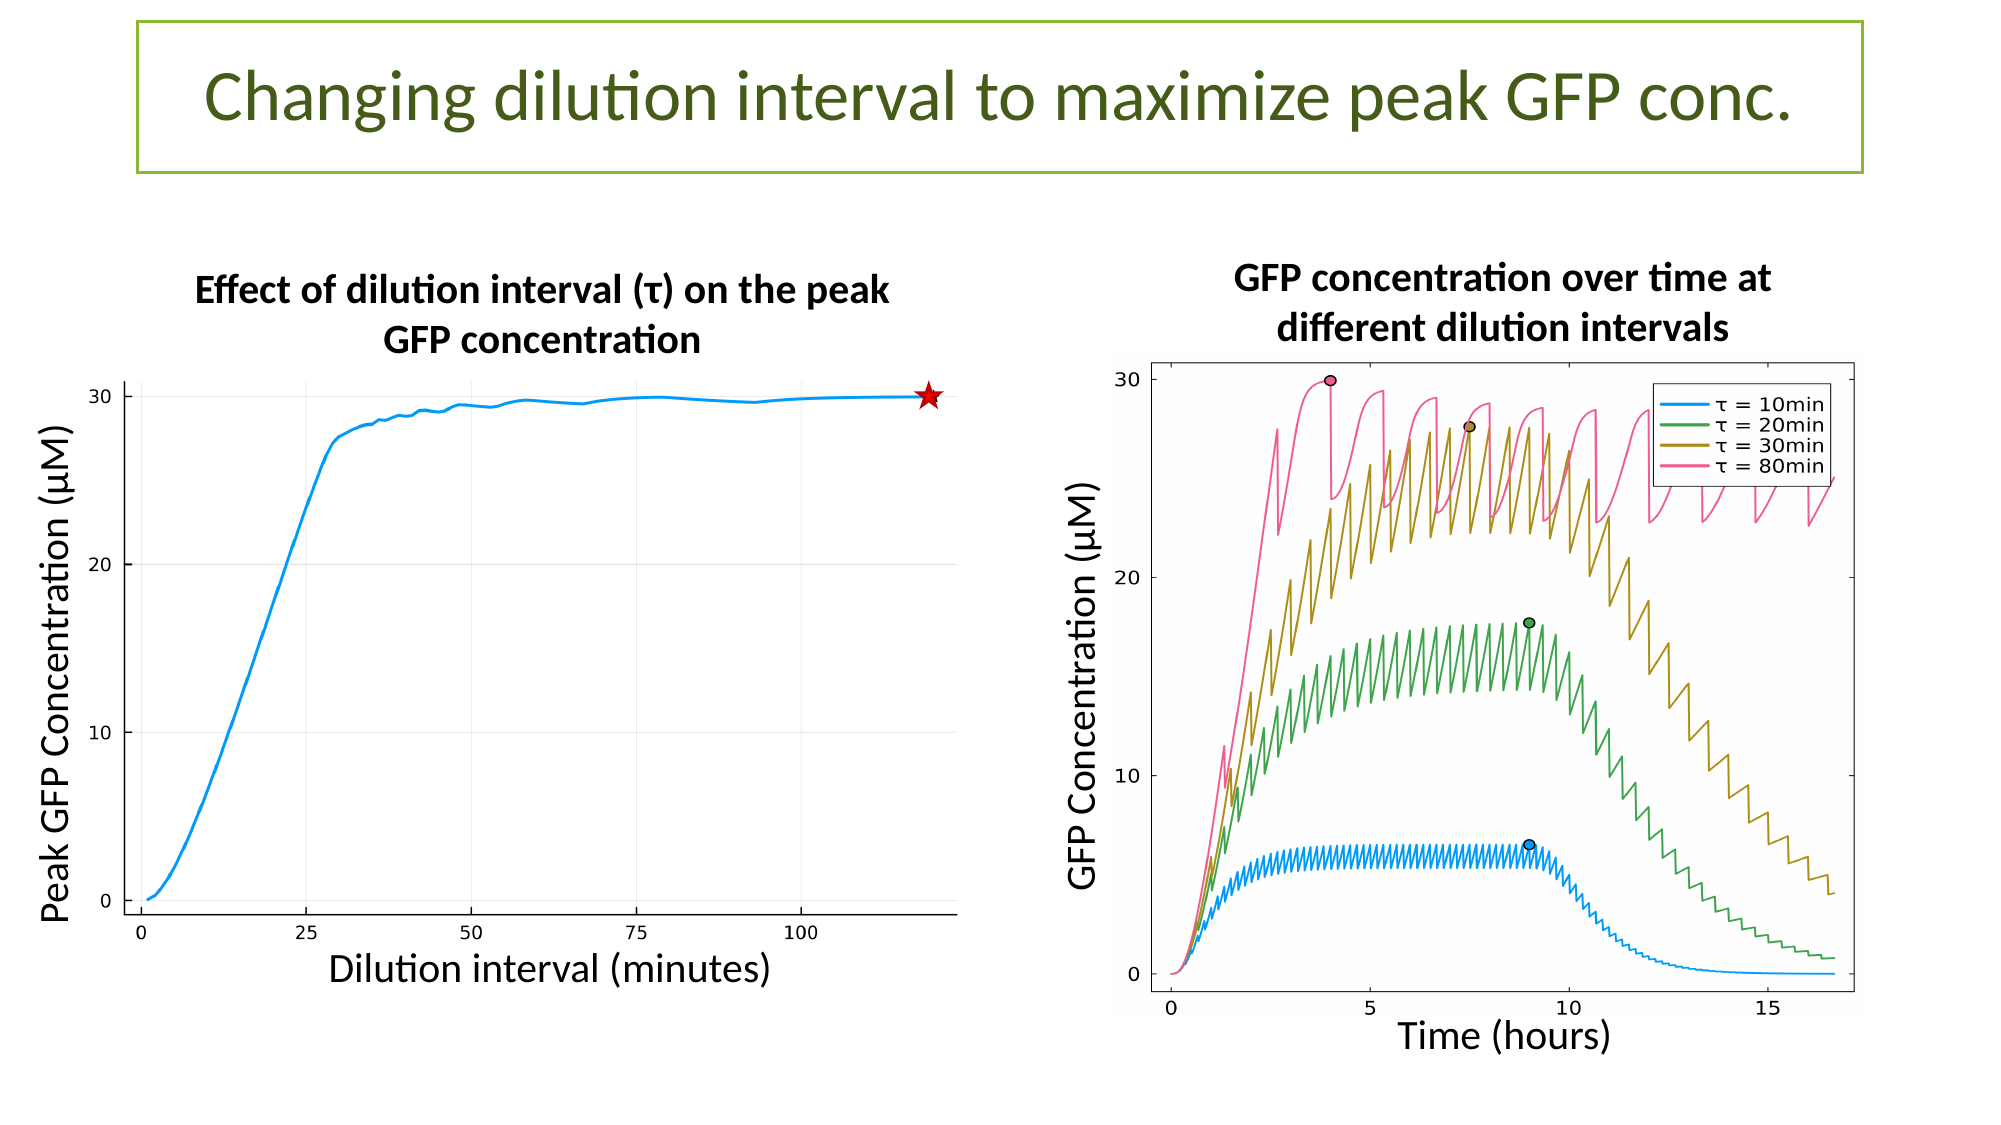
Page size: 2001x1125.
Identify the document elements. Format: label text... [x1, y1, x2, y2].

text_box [1045, 241, 1867, 1067]
text_box Changing dilution interval to maximize peak GFP conc. [136, 20, 1864, 174]
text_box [18, 253, 975, 1036]
